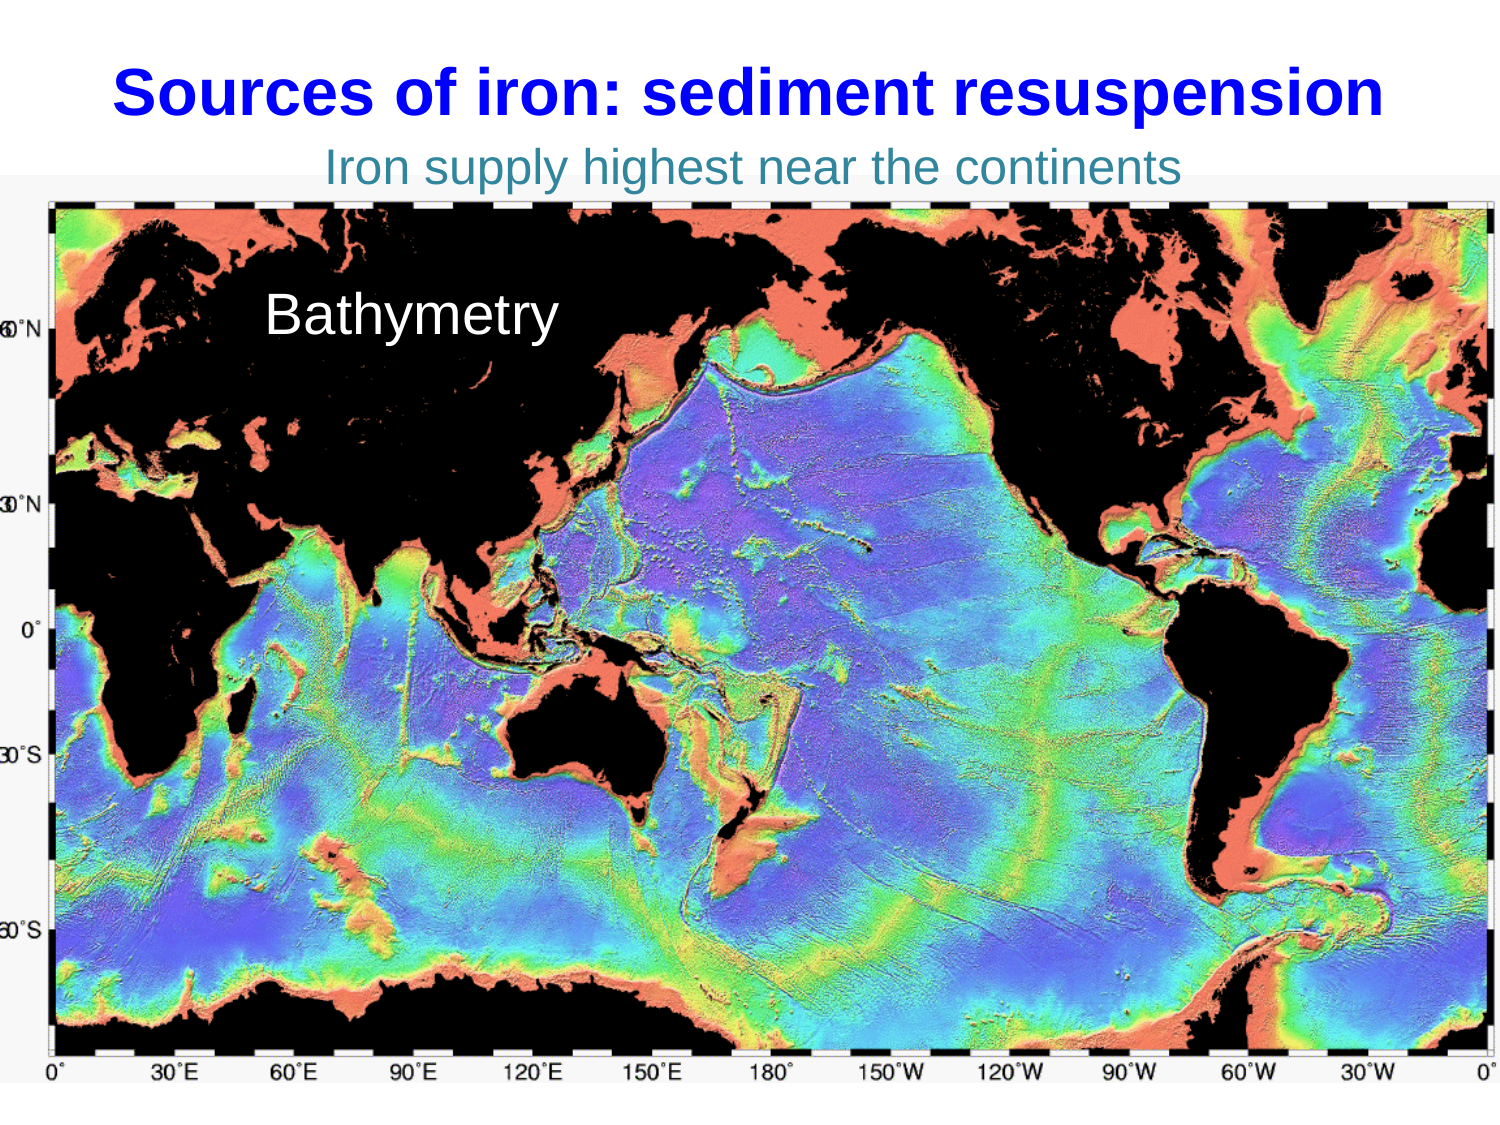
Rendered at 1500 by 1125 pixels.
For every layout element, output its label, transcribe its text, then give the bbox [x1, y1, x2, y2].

text_box Iron supply highest near the continents [309, 126, 1388, 174]
text_box Sources of iron: sediment resuspension [0, 19, 1500, 157]
picture [0, 175, 1500, 1083]
